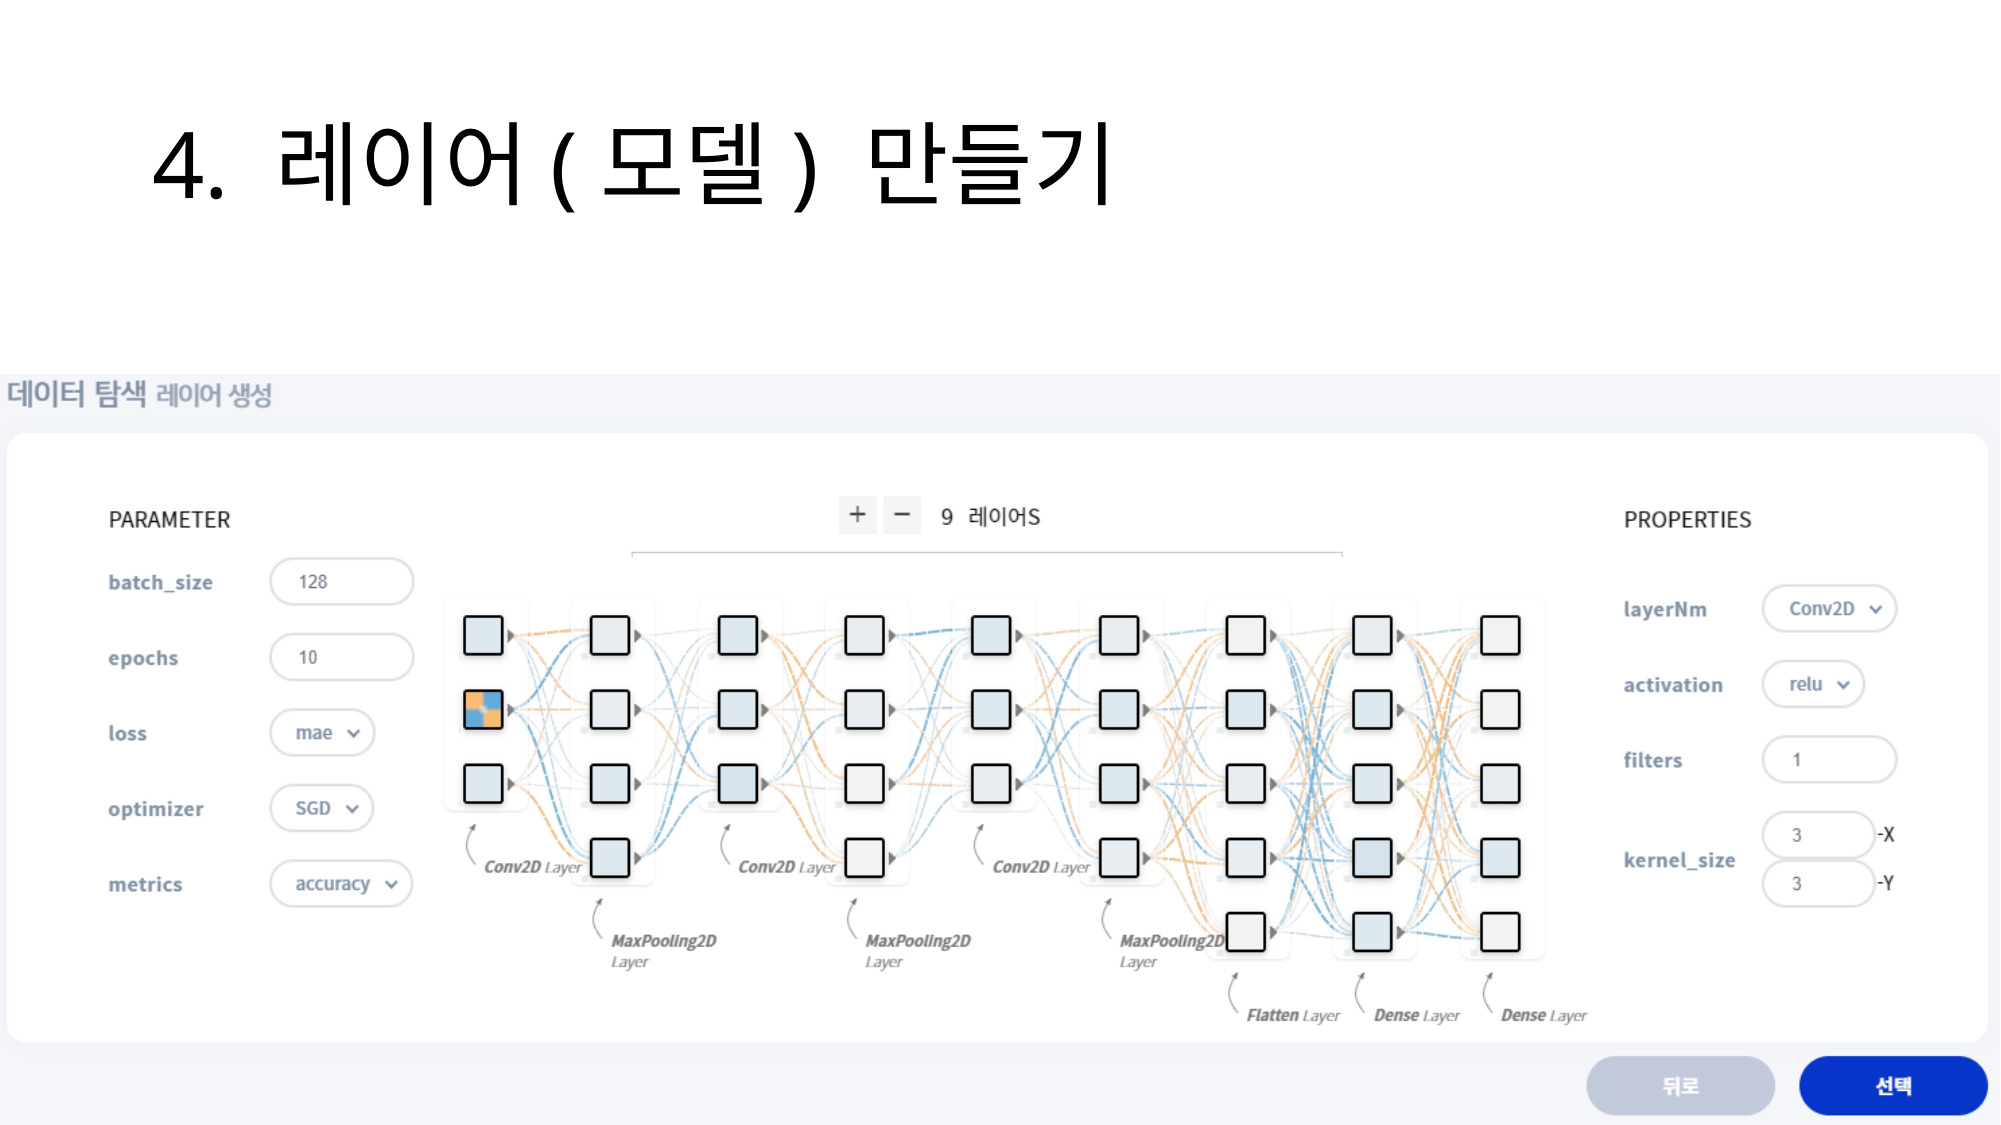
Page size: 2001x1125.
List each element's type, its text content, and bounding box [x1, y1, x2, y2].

title 4. 레이어(모델) 만들기 [137, 59, 1863, 278]
picture [0, 374, 2000, 1125]
